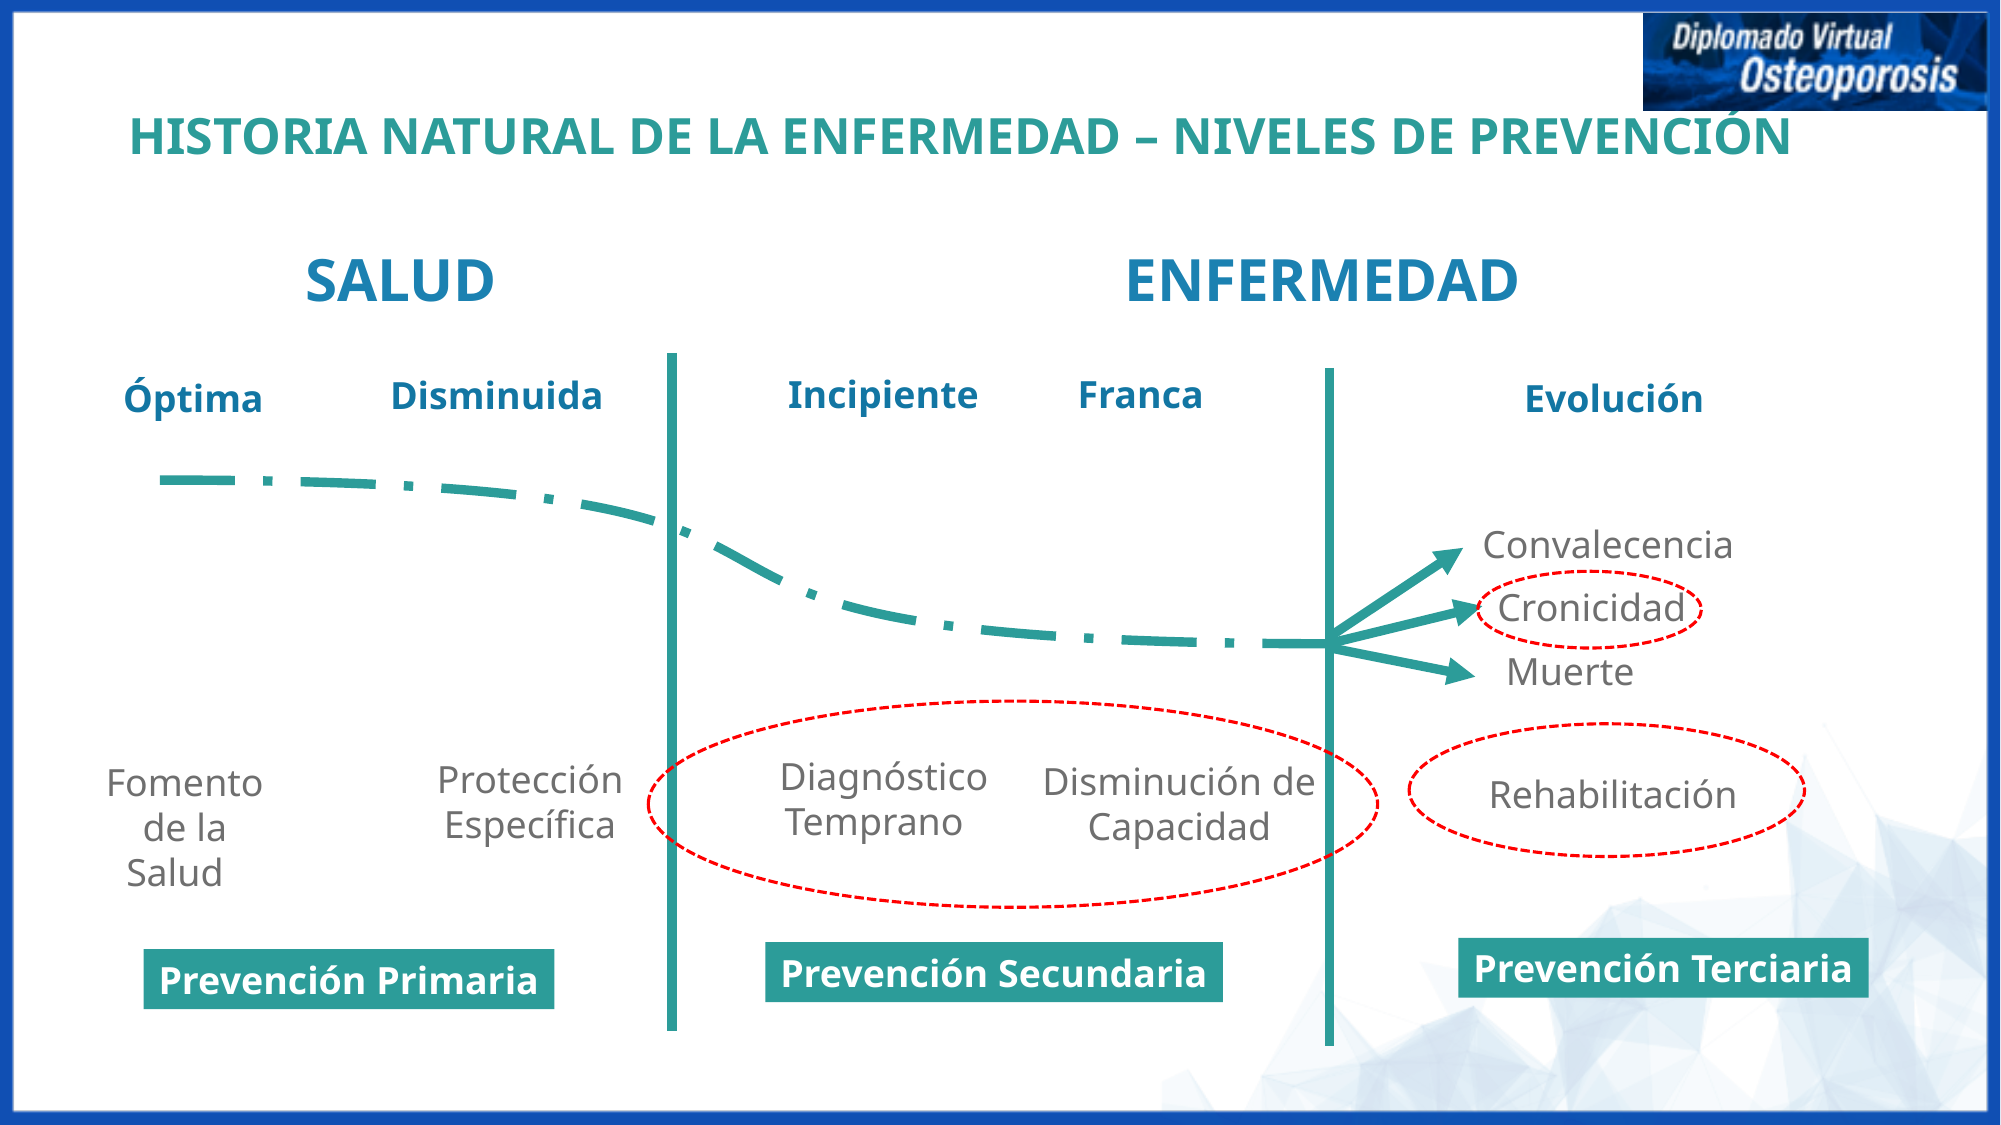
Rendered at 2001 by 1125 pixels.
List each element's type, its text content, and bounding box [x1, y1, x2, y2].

text_box Disminuida [374, 364, 639, 425]
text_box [1331, 547, 1464, 607]
text_box HISTORIA NATURAL DE LA ENFERMEDAD – NIVELES DE PREVENCIÓN [98, 138, 1829, 190]
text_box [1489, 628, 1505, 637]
text_box Incipiente [773, 363, 1004, 424]
text_box Evolución [1509, 367, 1740, 428]
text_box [159, 480, 1331, 644]
picture [0, 0, 2001, 1125]
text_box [1331, 607, 1489, 644]
text_box Fomento de la Salud [79, 751, 291, 902]
text_box Muerte [1490, 640, 1679, 701]
text_box Protección Específica [421, 748, 639, 854]
text_box [1477, 570, 1703, 650]
text_box [672, 700, 1329, 909]
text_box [1330, 647, 1476, 677]
text_box Cronicidad [1653, 576, 1731, 637]
text_box Convalecencia [1467, 513, 1769, 574]
text_box [647, 767, 671, 842]
text_box Prevención Secundaria [765, 942, 1223, 1003]
text_box [1408, 722, 1806, 858]
text_box [1330, 752, 1379, 856]
text_box SALUD [290, 235, 512, 321]
text_box Cronicidad [1482, 576, 1526, 596]
text_box Prevención Primaria [143, 949, 555, 1010]
text_box Prevención Terciaria [1458, 937, 1869, 998]
text_box ENFERMEDAD [1109, 235, 1536, 321]
text_box Franca [1062, 364, 1239, 424]
text_box Óptima [108, 367, 289, 428]
